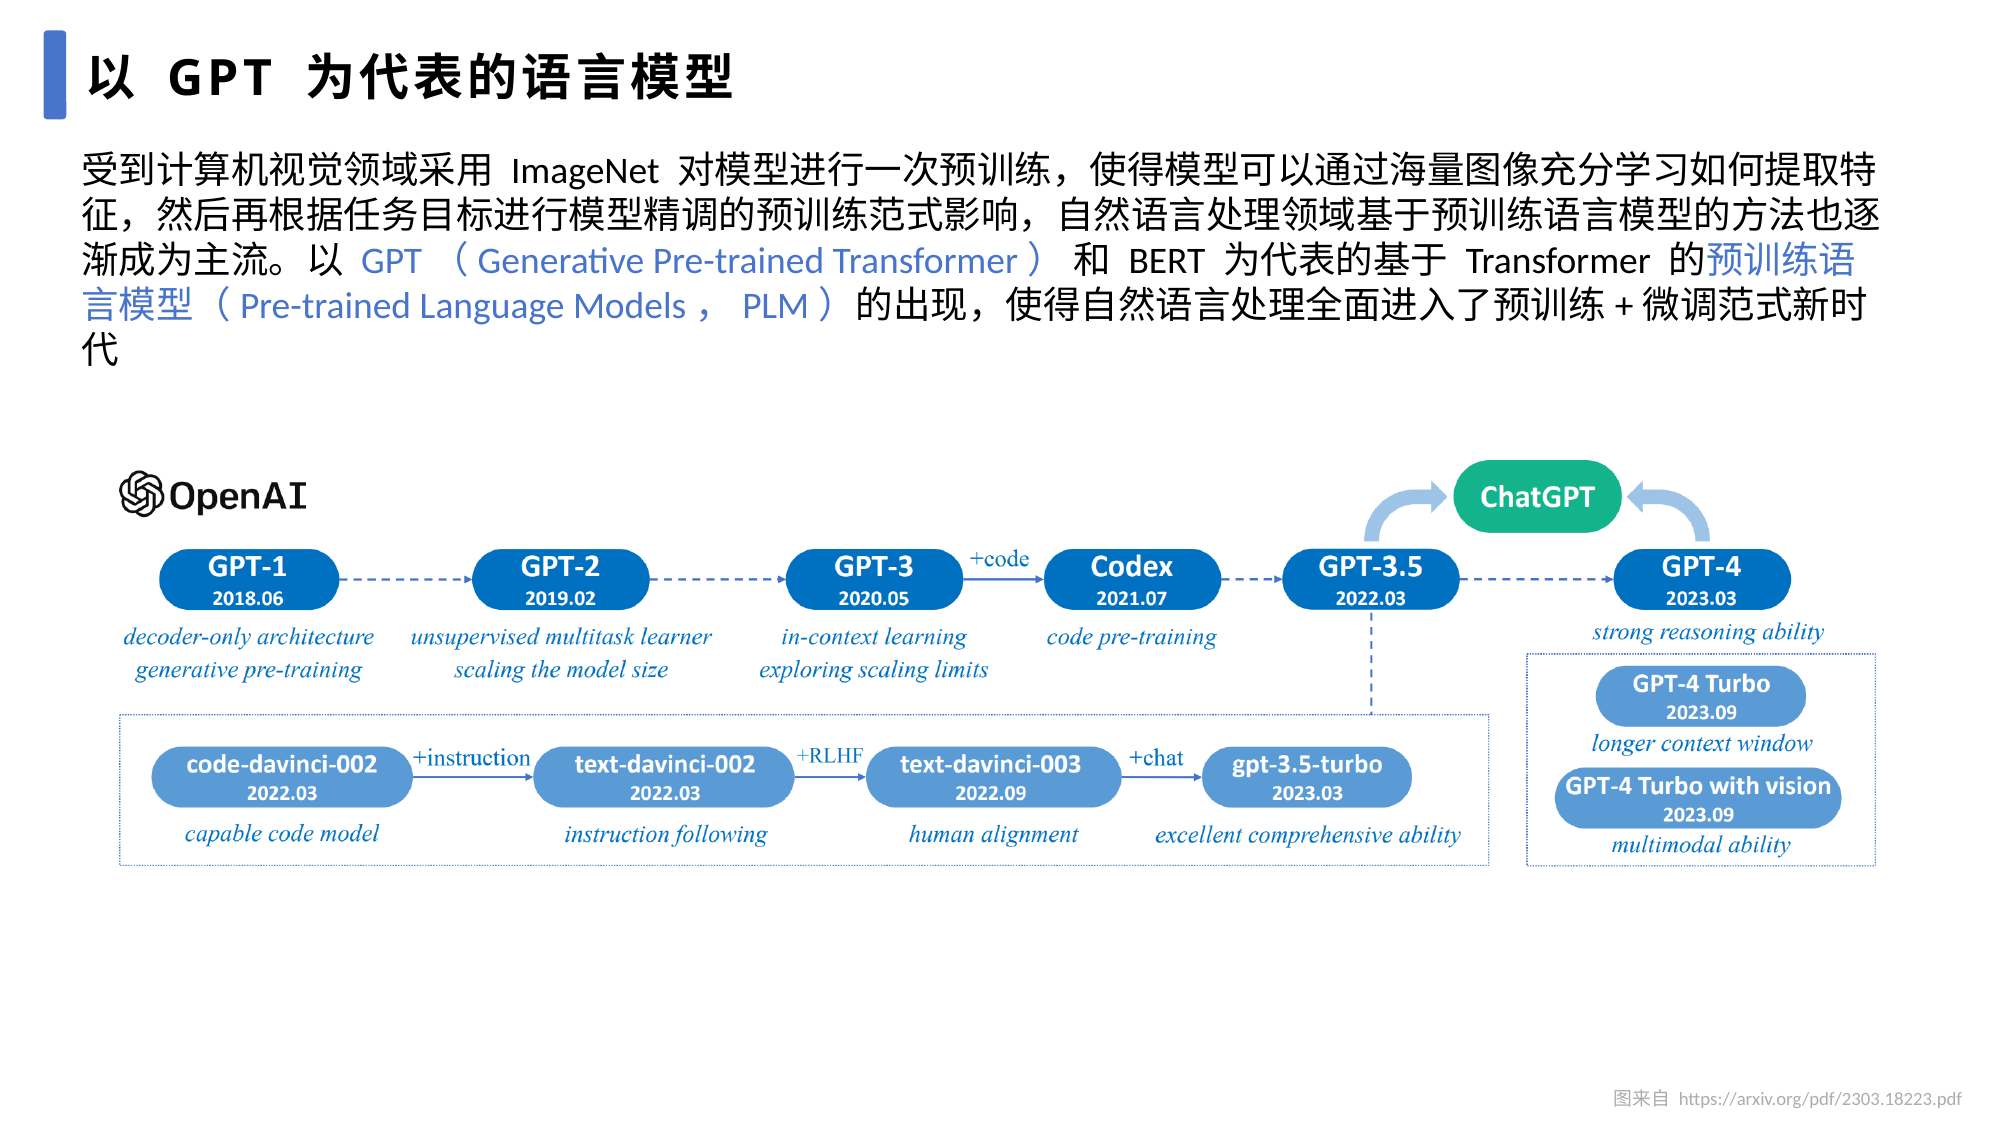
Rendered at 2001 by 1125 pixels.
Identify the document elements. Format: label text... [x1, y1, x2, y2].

text_box [42, 29, 68, 121]
text_box 图来自 https://arxiv.org/pdf/2303.18223.pdf [1599, 1079, 1986, 1117]
picture [103, 439, 1896, 882]
text_box 以 GPT 为代表的语言模型 [75, 24, 1925, 125]
text_box 受到计算机视觉领域采用 ImageNet 对模型进行一次预训练，使得模型可以通过海量图像充分学习如何提取特征，然后再根据任务目标进行模型精调的预训练范式影响，自然语言处理领域基于预训练语言模型的方法也逐渐成为主流。以 GPT（Generative Pre-trained Transformer） 和 BERT 为代表的基于 Transformer 的预训练语言模型（Pre-trained Language Models，PLM）的出现，使得自然语言处理全面进入了预训练+微调范式新时代 [66, 138, 1903, 424]
